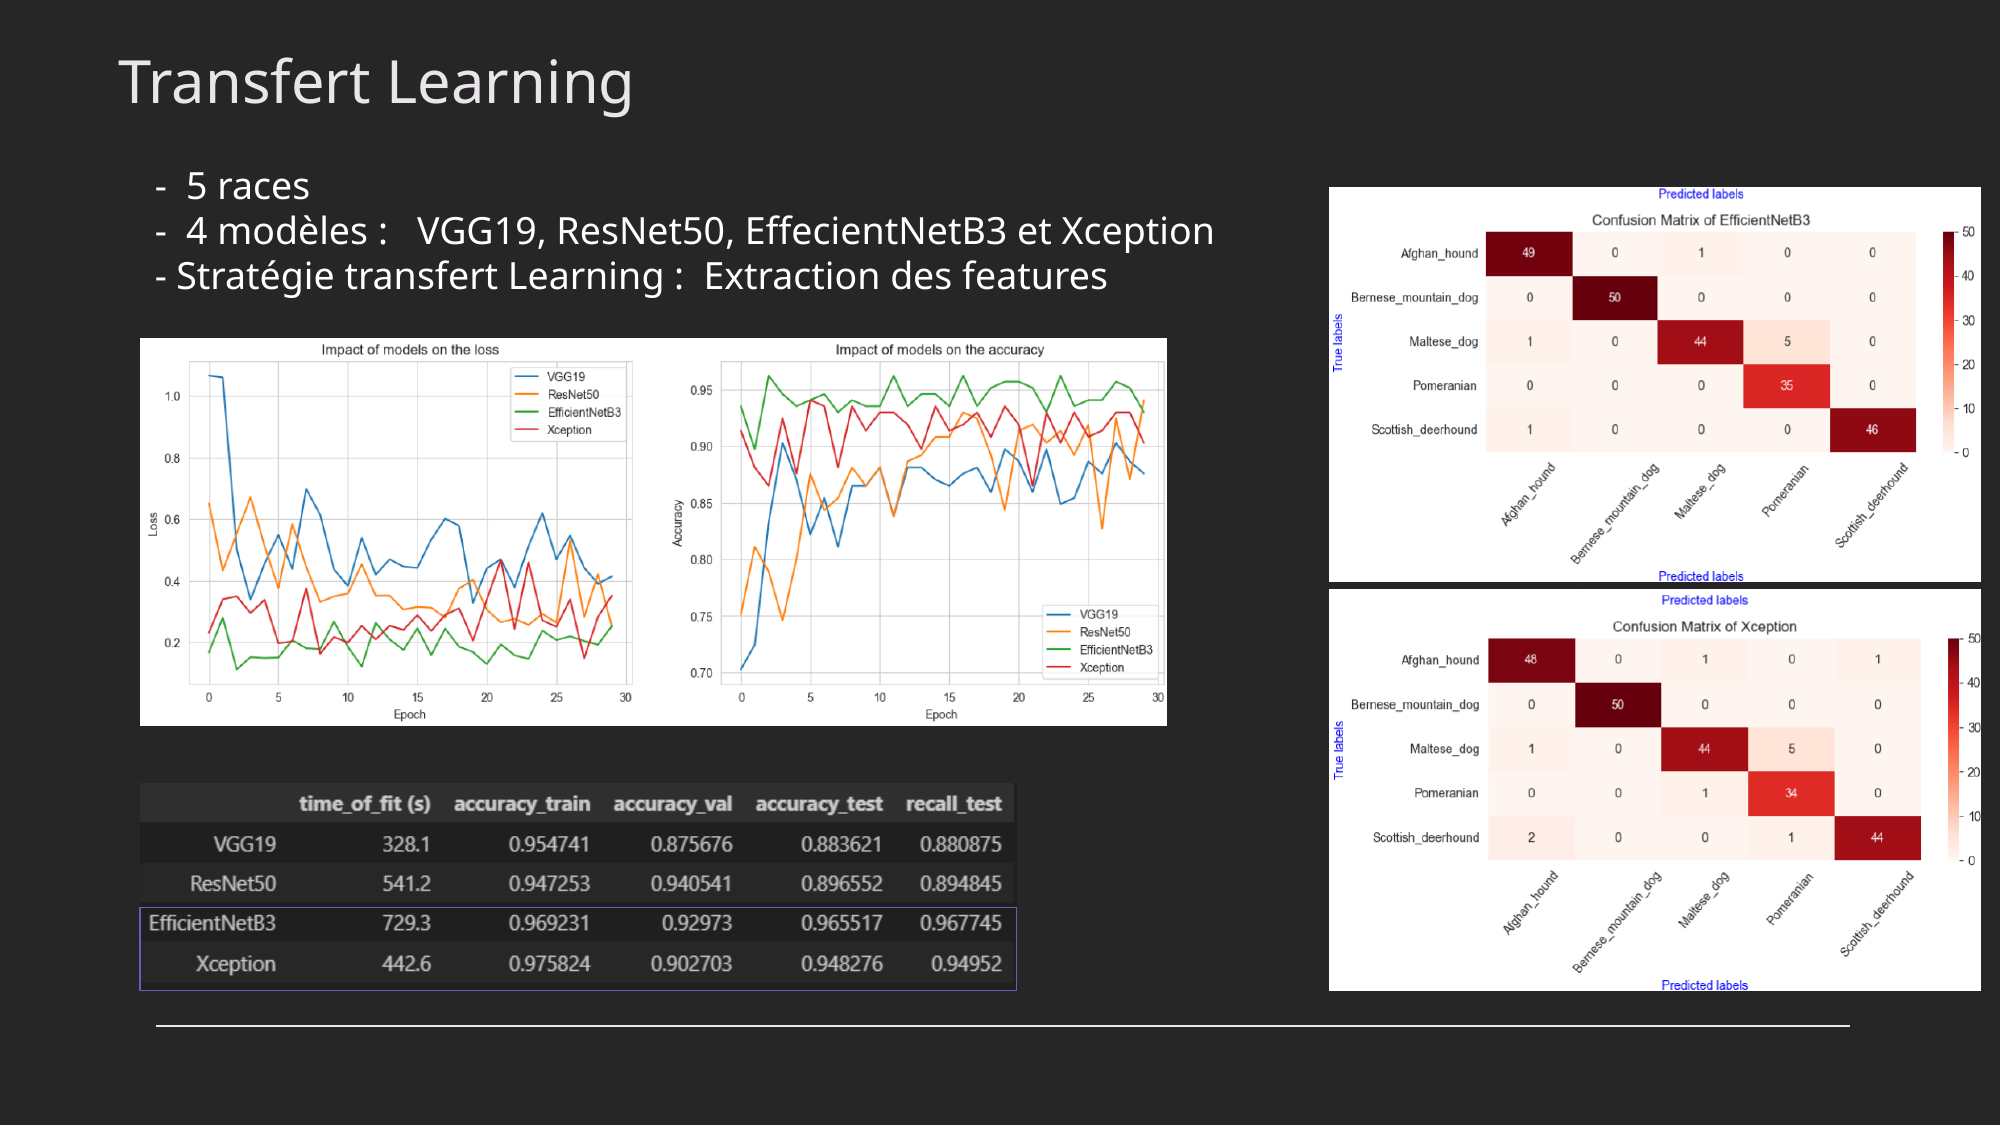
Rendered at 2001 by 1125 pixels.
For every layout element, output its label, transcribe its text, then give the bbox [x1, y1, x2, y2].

picture [139, 338, 1167, 726]
text_box - 5 races - 4 modèles : VGG19, ResNet50, EffecientNetB3 et Xception - Stratégie transfert Learning : Extraction des features [140, 154, 1232, 305]
picture [1329, 589, 1981, 991]
title Transfert Learning [103, 35, 804, 124]
picture [1329, 187, 1981, 582]
picture [139, 783, 1017, 991]
